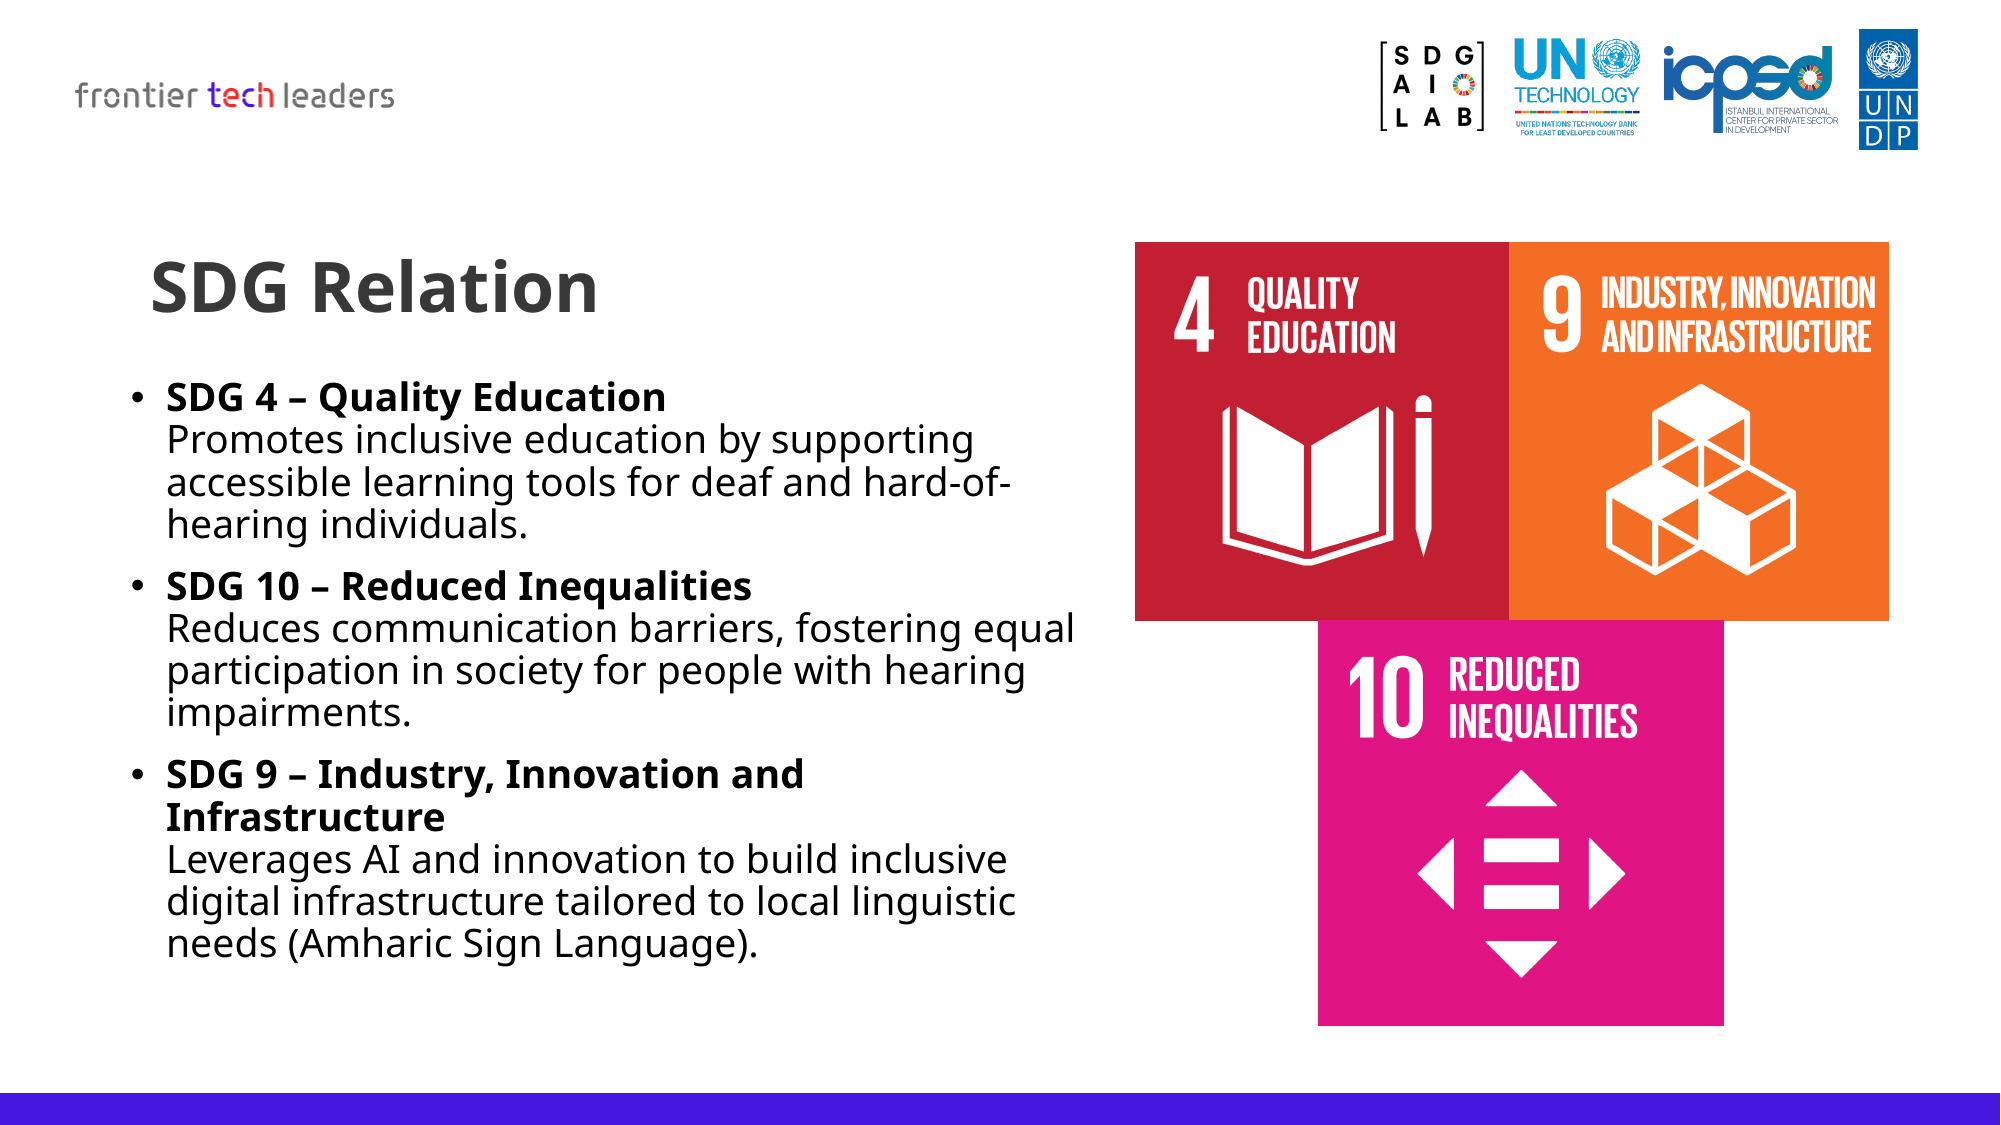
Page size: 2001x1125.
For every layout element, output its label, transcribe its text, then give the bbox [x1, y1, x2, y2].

picture [75, 82, 394, 108]
text_box SDG 4 – Quality Education Promotes inclusive education by supporting accessible learning tools for deaf and hard-of-hearing individuals. SDG 10 – Reduced Inequalities Reduces communication barriers, fostering equal participation in society for people with hearing impairments. SDG 9 – Industry, Innovation and Infrastructure Leverages AI and innovation to build inclusive digital infrastructure tailored to local linguistic needs (Amharic Sign Language). [123, 369, 1093, 975]
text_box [1377, 29, 1918, 150]
picture [1135, 241, 1889, 1026]
text_box [0, 1093, 2000, 1125]
text_box SDG Relation [142, 242, 943, 338]
